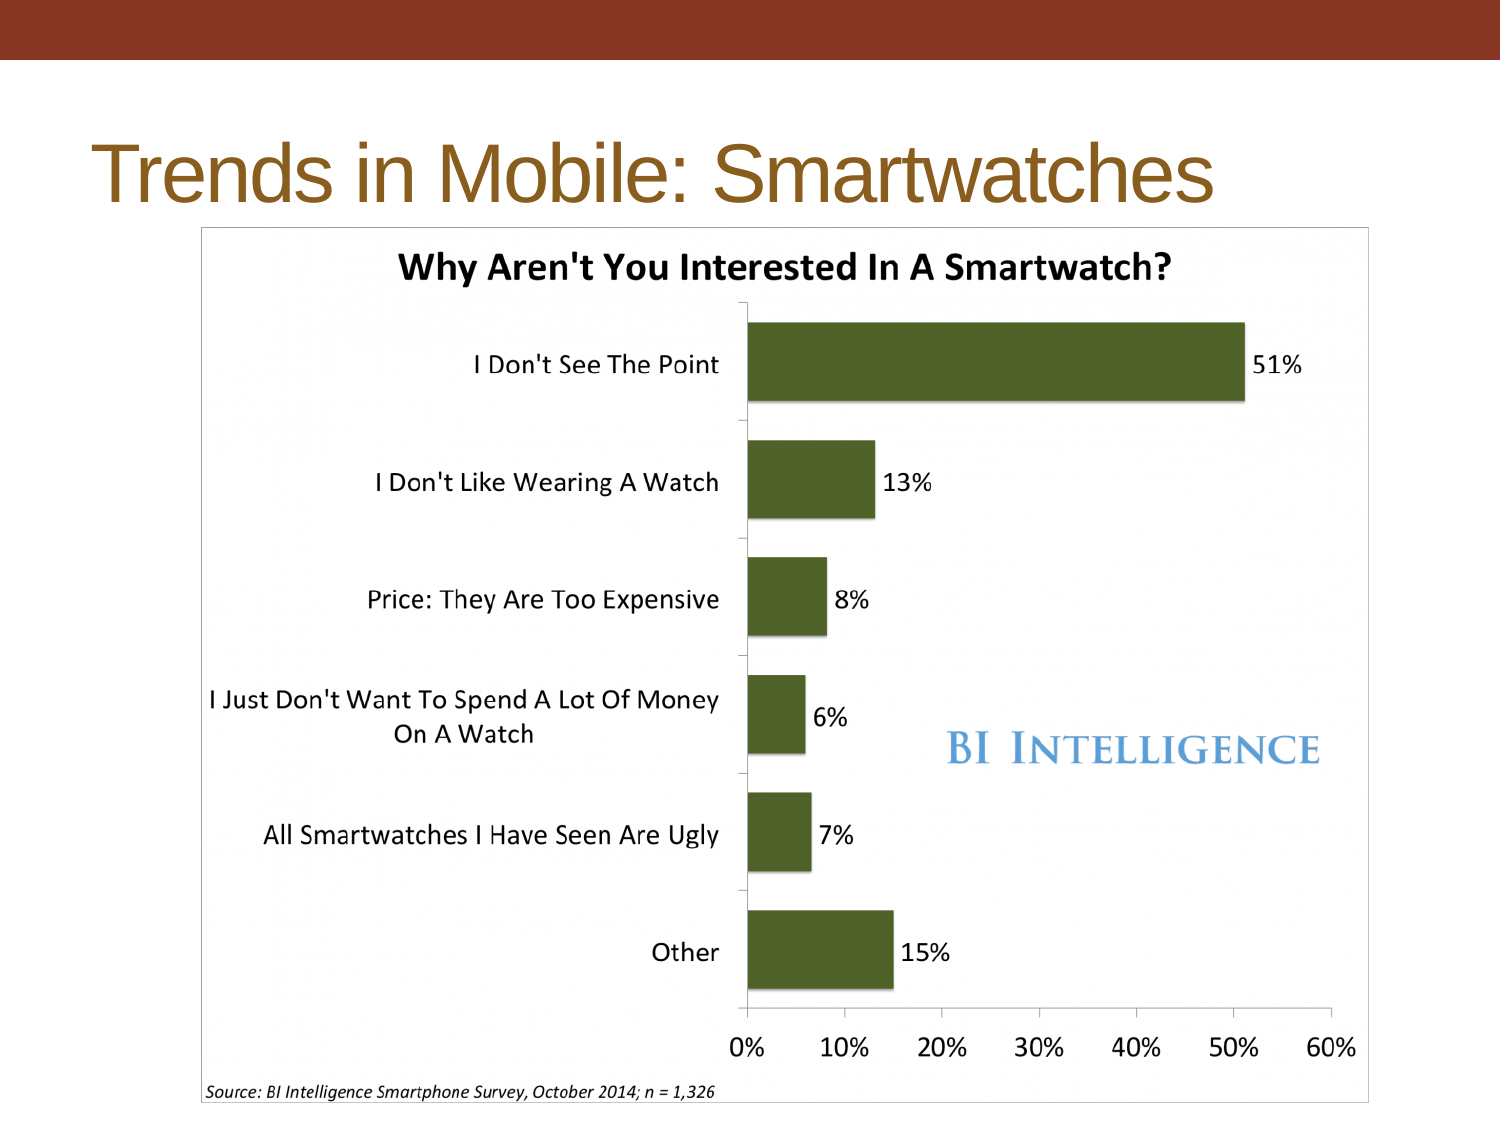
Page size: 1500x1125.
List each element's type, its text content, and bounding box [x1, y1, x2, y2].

title Trends in Mobile: Smartwatches [75, 87, 1425, 250]
picture [201, 226, 1369, 1103]
